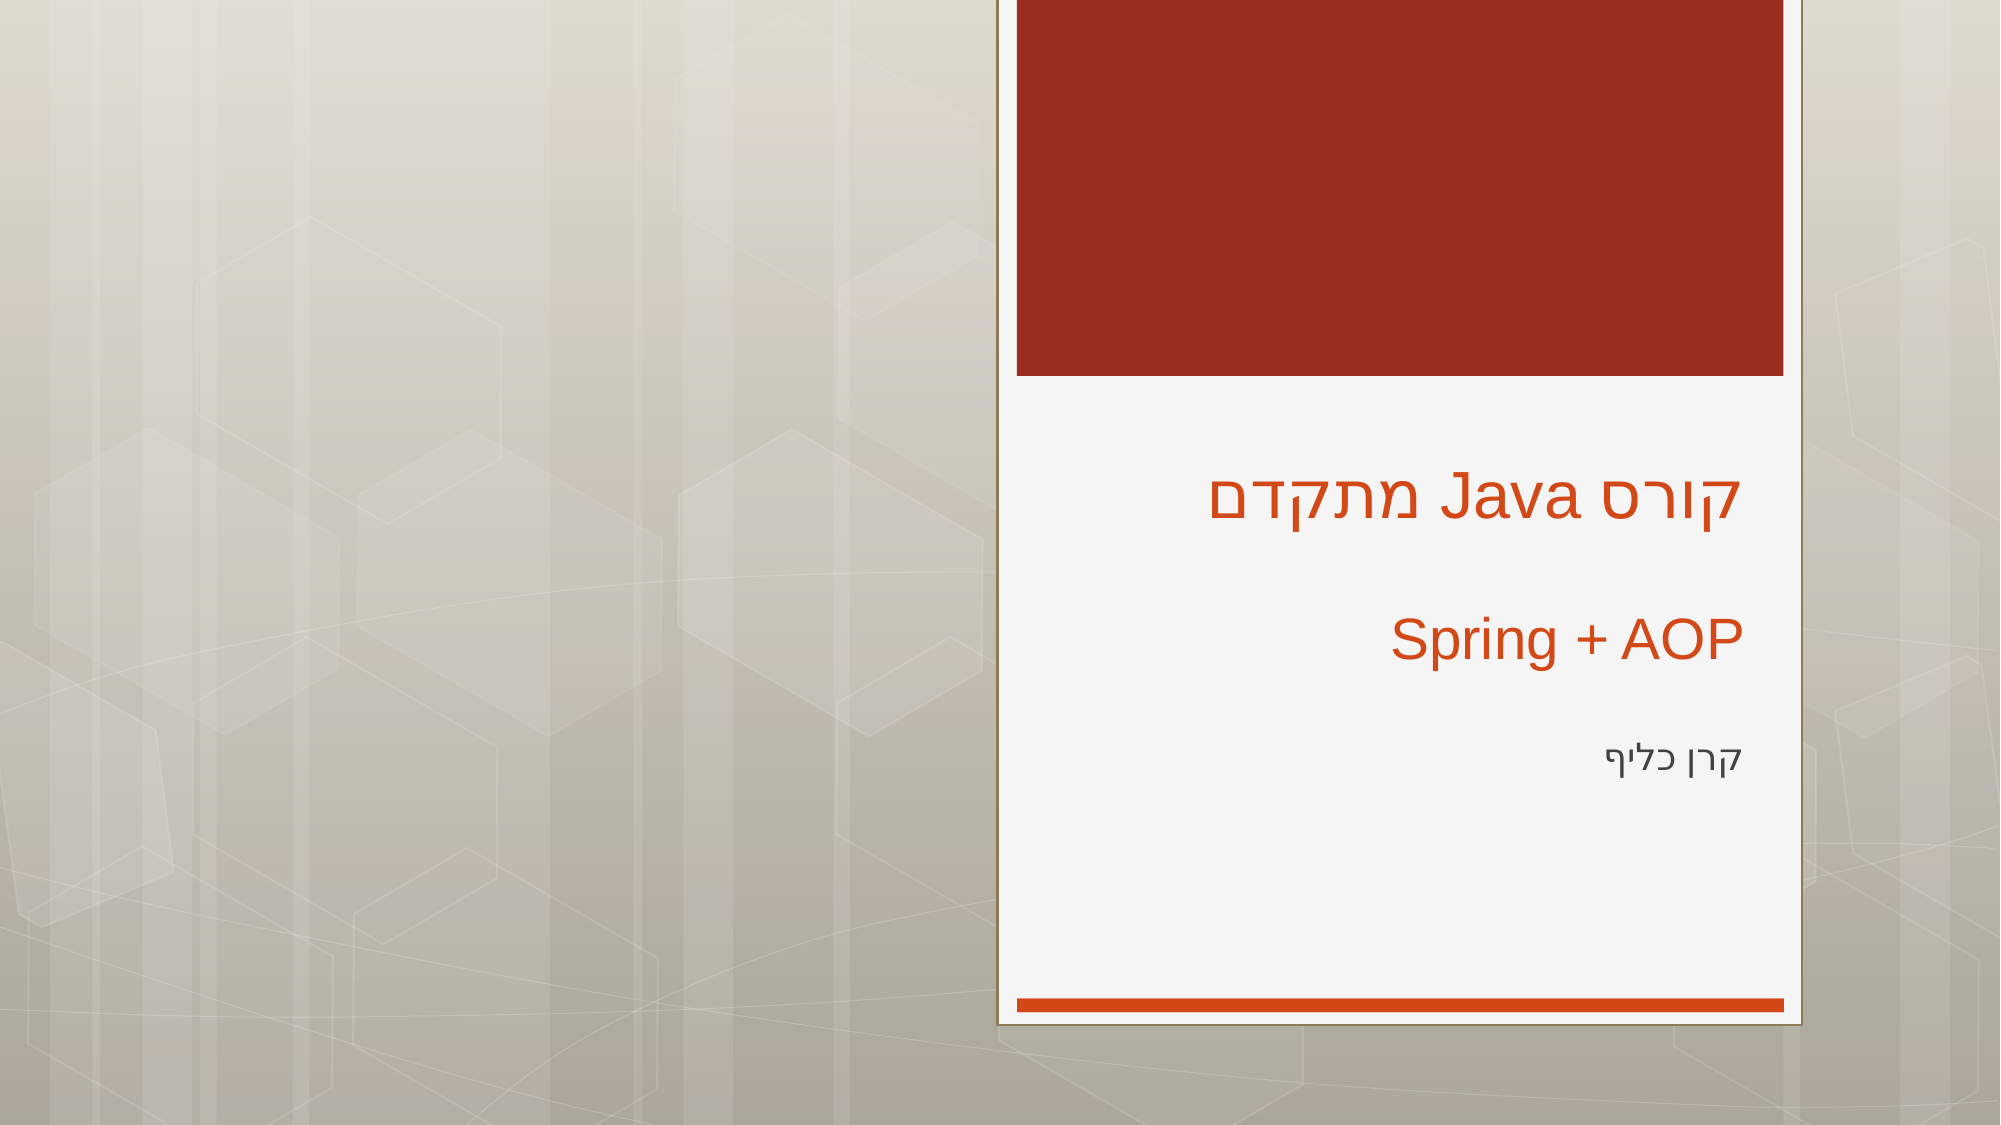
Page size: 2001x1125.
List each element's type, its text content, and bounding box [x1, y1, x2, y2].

title קורס Java מתקדם Spring + AOP [1035, 444, 1760, 724]
subtitle קרן כליף [1035, 725, 1760, 933]
